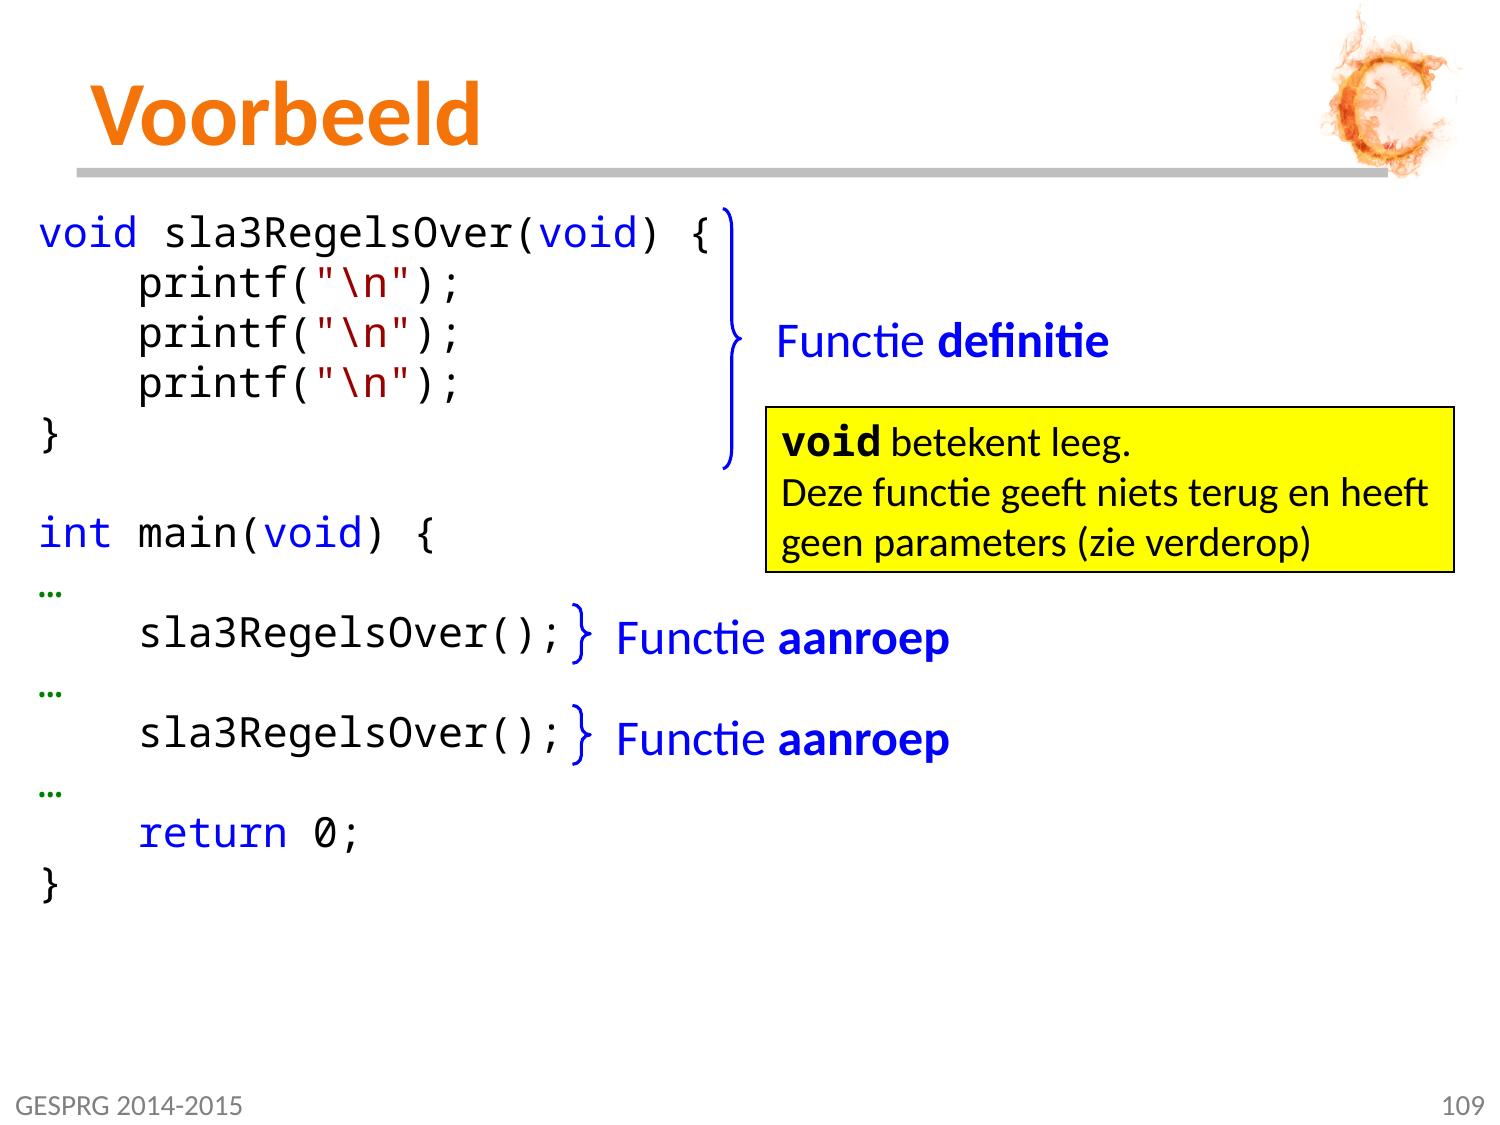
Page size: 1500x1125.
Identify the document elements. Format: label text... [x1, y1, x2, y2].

slide_number 109 [1149, 1082, 1500, 1125]
slide_number GESPRG 2014-2015 [0, 1082, 350, 1125]
text_box Functie aanroep [602, 596, 1217, 673]
text_box void sla3RegelsOver(void) { printf("\n"); printf("\n"); printf("\n"); } int main(void) { … sla3RegelsOver(); … sla3RegelsOver(); … return 0; } [23, 198, 728, 914]
text_box [722, 208, 741, 469]
title Voorbeeld [75, 45, 1425, 173]
text_box [572, 705, 591, 765]
text_box [572, 604, 591, 664]
picture [1316, 0, 1471, 185]
text_box void betekent leeg. Deze functie geeft niets terug en heeft geen parameters (zie verderop) [766, 406, 1455, 573]
text_box Functie definitie [761, 299, 1365, 375]
text_box Functie aanroep [602, 697, 1217, 774]
